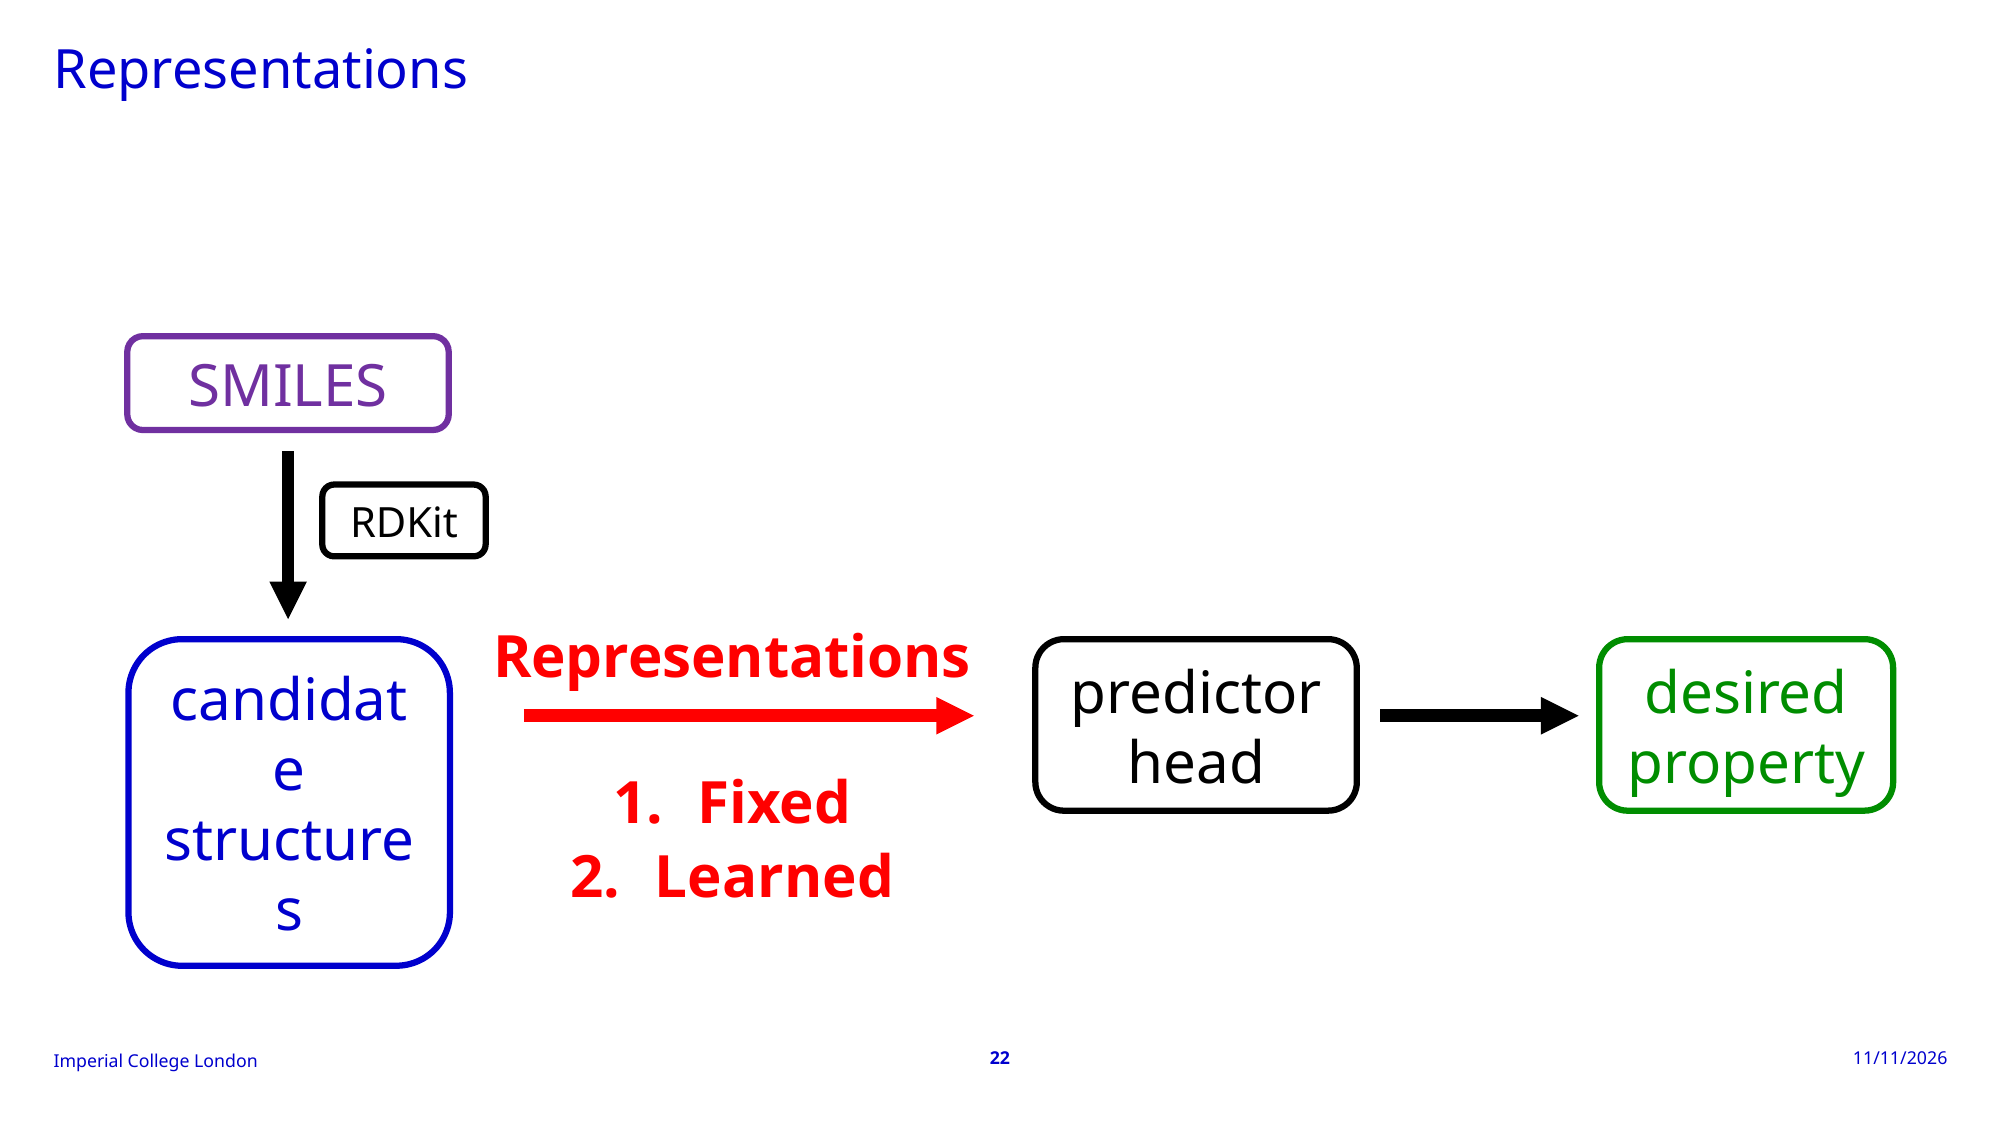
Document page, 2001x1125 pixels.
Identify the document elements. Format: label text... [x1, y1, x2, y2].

text_box Representations Fixed Learned [482, 615, 982, 766]
slide_number 22 [973, 1048, 1027, 1072]
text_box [1035, 639, 1894, 813]
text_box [127, 336, 486, 620]
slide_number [1745, 1048, 1948, 1072]
text_box candidate structures [128, 639, 450, 966]
title Representations [53, 41, 1947, 104]
